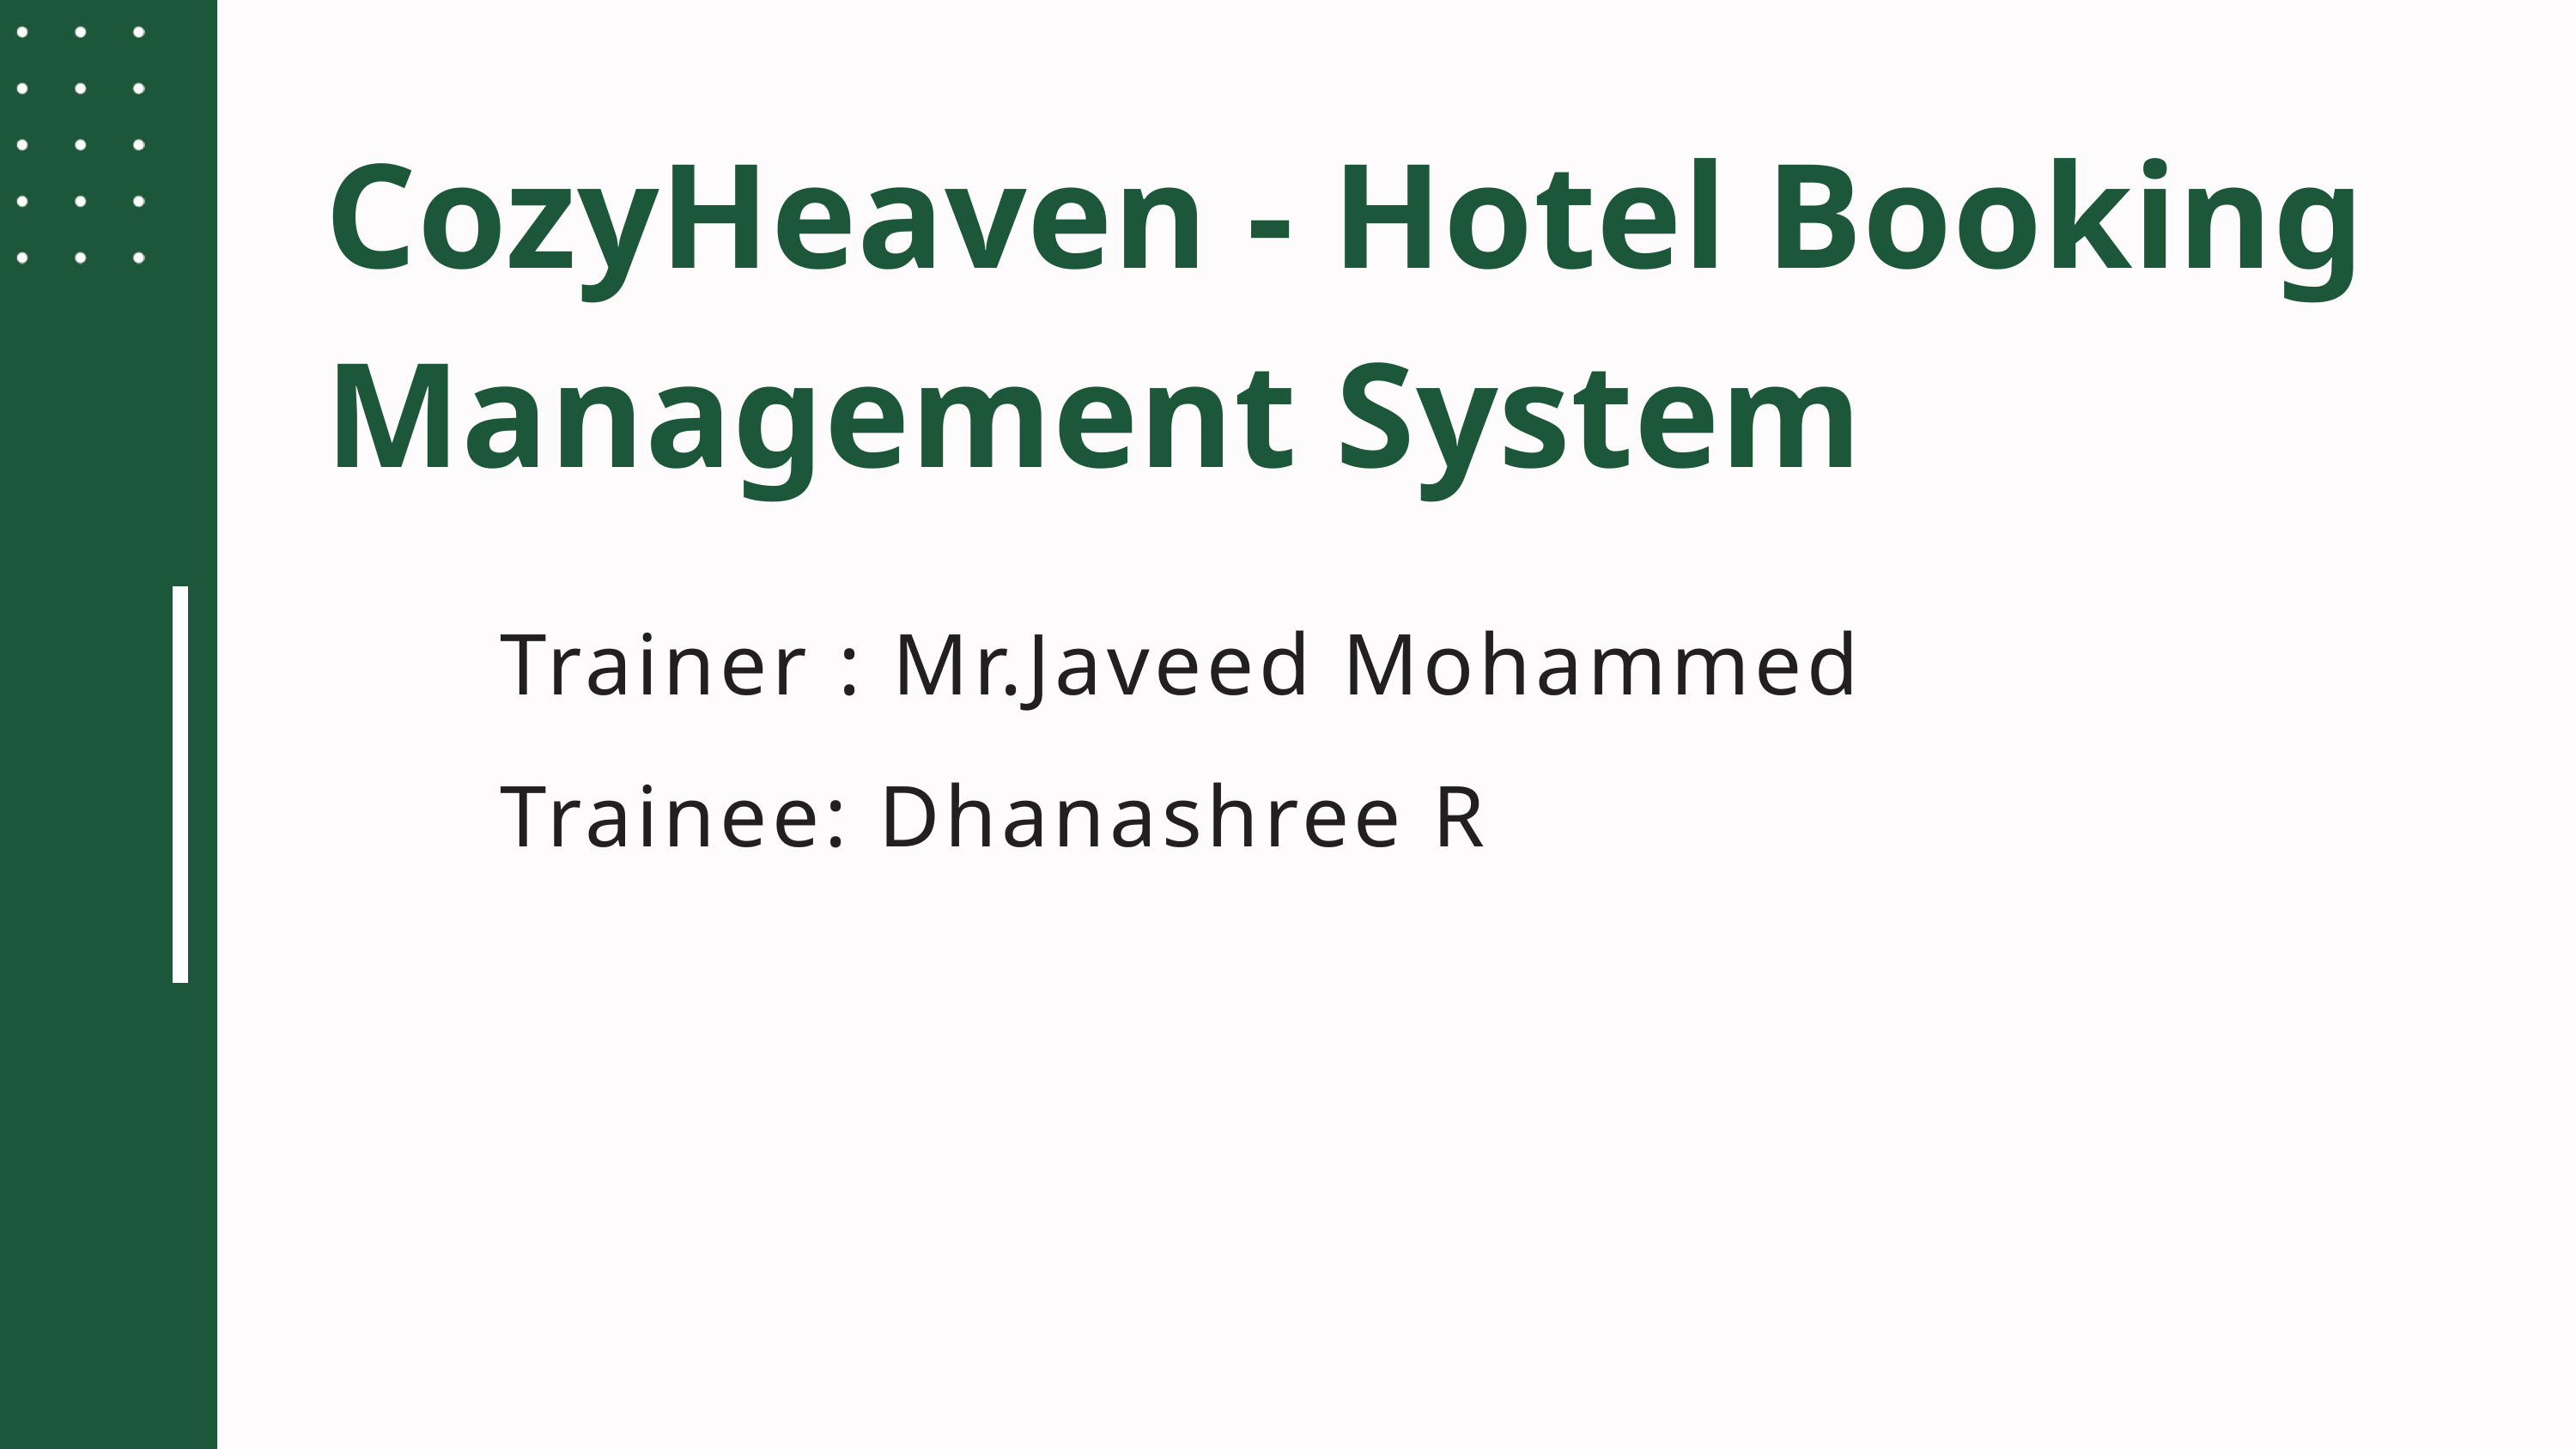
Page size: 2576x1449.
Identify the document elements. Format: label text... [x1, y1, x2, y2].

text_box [173, 585, 189, 984]
text_box Trainer : Mr.Javeed Mohammed Trainee: Dhanashree R [500, 559, 2402, 864]
text_box CozyHeaven - Hotel Booking Management System [325, 97, 2576, 496]
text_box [0, 0, 218, 1449]
